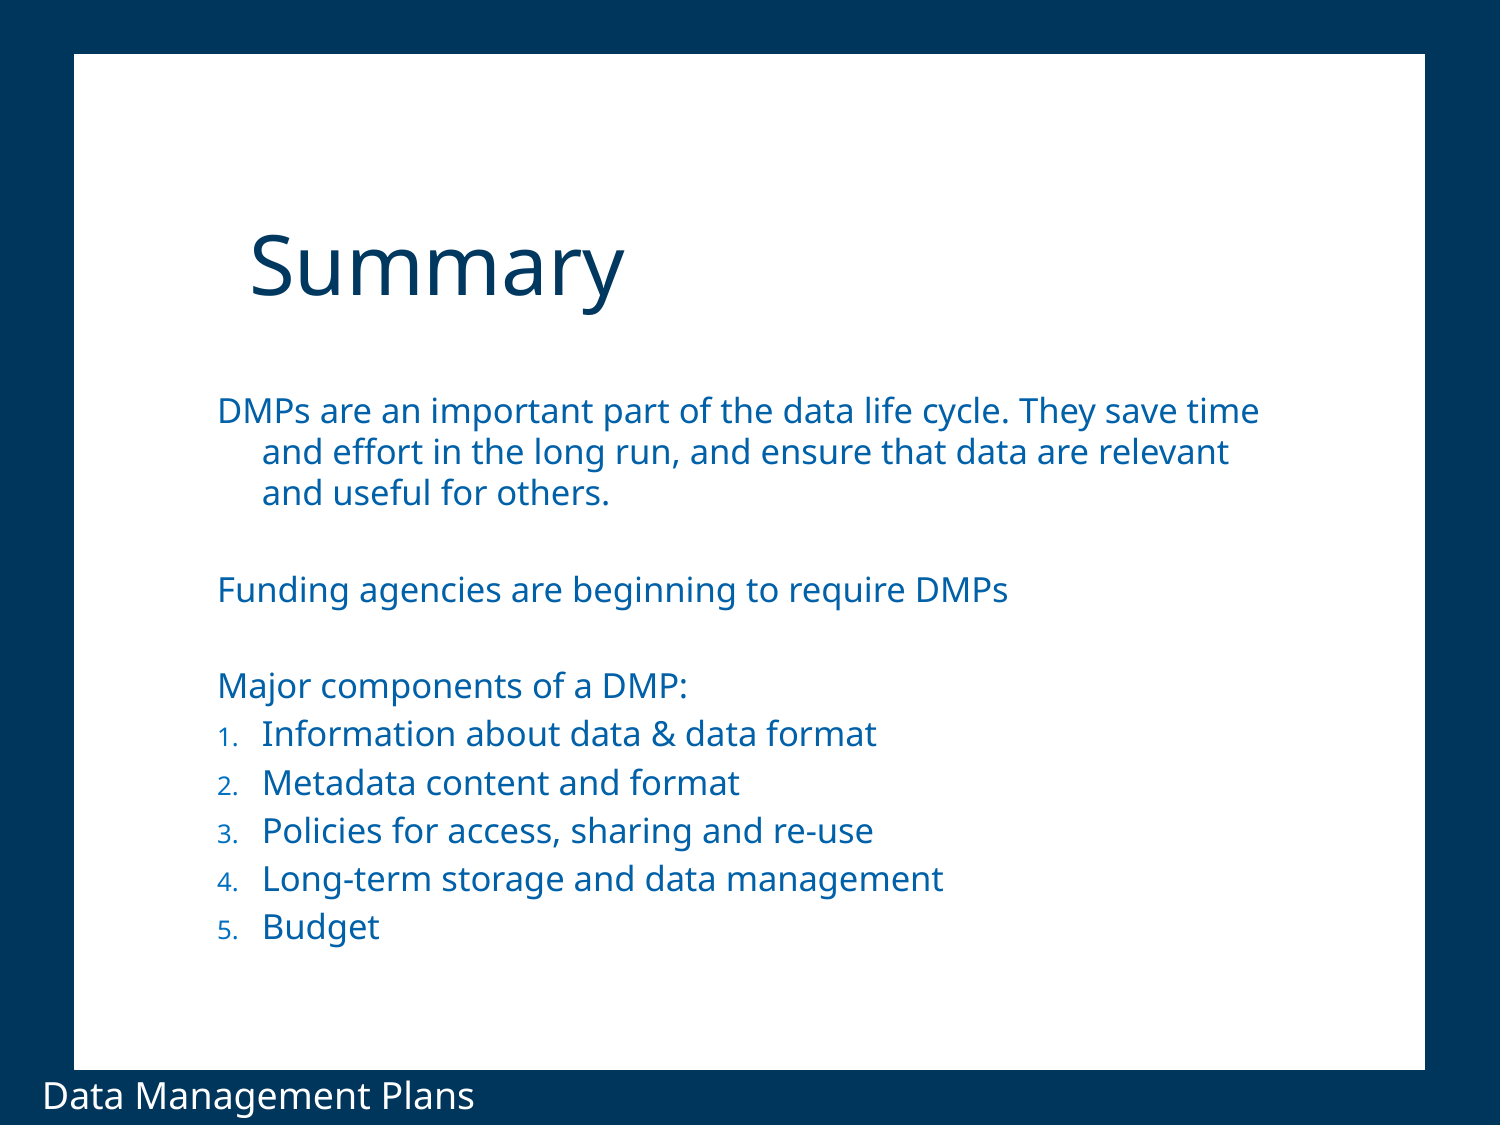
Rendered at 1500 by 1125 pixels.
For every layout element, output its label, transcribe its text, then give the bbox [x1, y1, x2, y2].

text_box Data Management Plans [27, 1064, 655, 1124]
list DMPs are an important part of the data life cycle. They save time and effort in the long run, and ensure that data are relevant and useful for others. Funding agencies are beginning to require DMPs Major components of a DMP: Information about data & data format Metadata content and format Policies for access, sharing and re-use Long-term storage and data management Budget [190, 381, 1303, 957]
title Summary [234, 168, 1387, 356]
